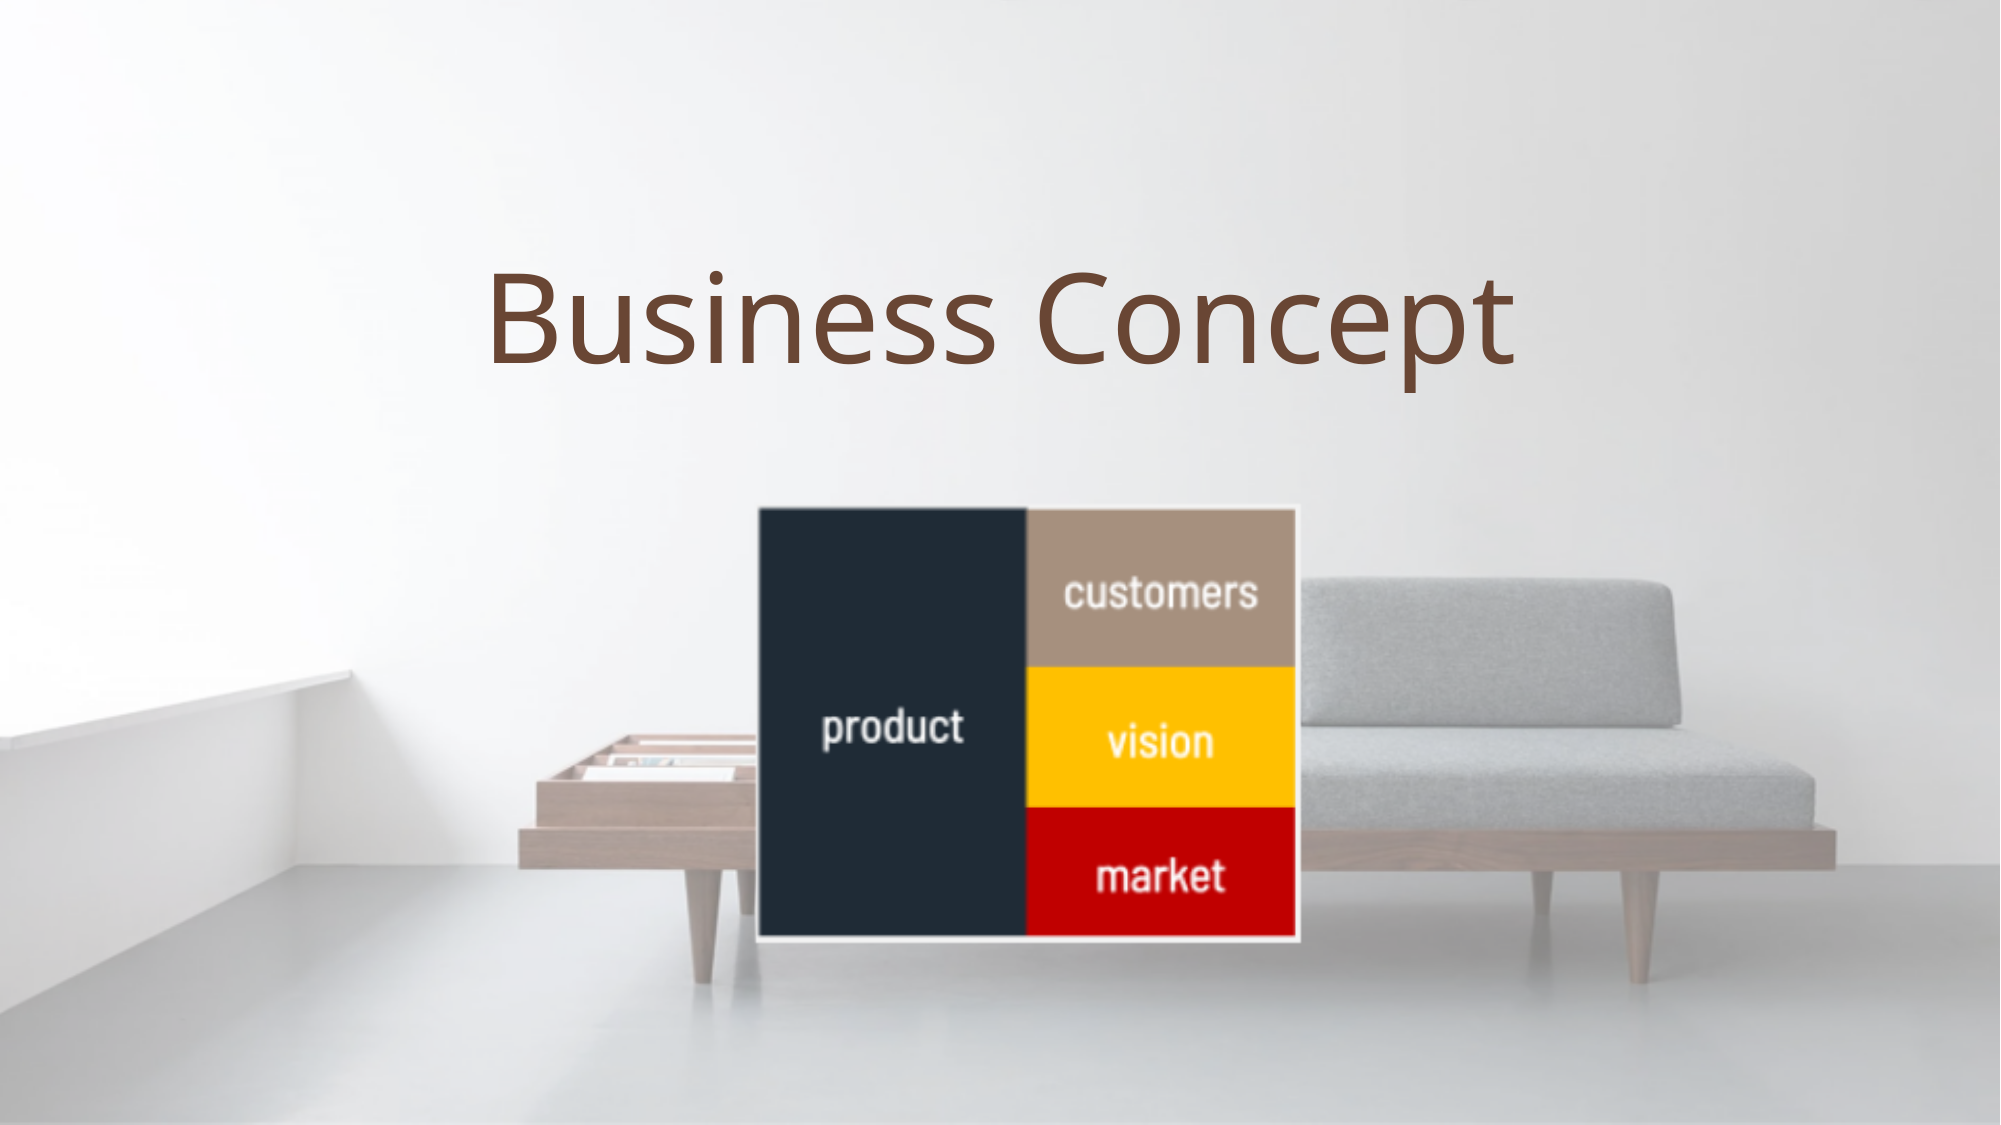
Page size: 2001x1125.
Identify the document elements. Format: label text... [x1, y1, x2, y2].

picture [754, 502, 1301, 944]
title Business Concept [137, 143, 1863, 503]
